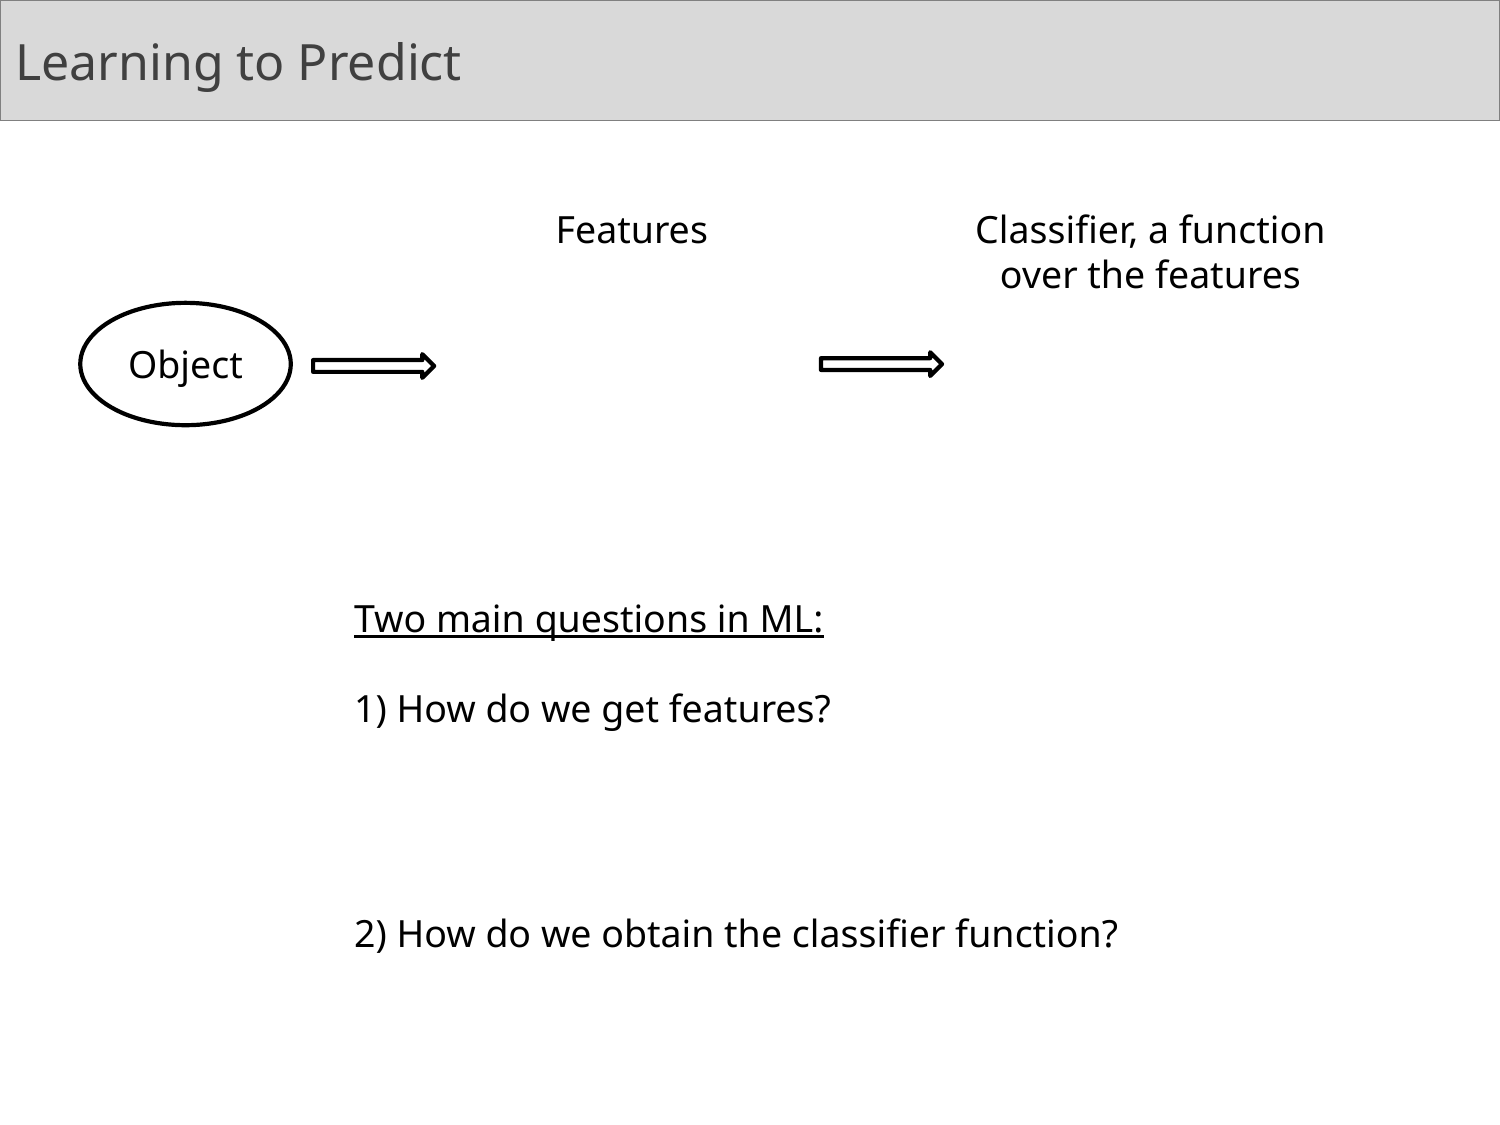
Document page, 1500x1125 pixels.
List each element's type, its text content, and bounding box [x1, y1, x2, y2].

text_box [311, 352, 437, 380]
text_box Classifier, a function over the features [942, 198, 1360, 304]
text_box Object [78, 300, 293, 428]
text_box Features [423, 198, 841, 259]
title Learning to Predict [0, 0, 1500, 121]
text_box [818, 350, 945, 378]
text_box Two main questions in ML: 1) How do we get features? 2) How do we obtain the classifier function? [339, 587, 1218, 962]
